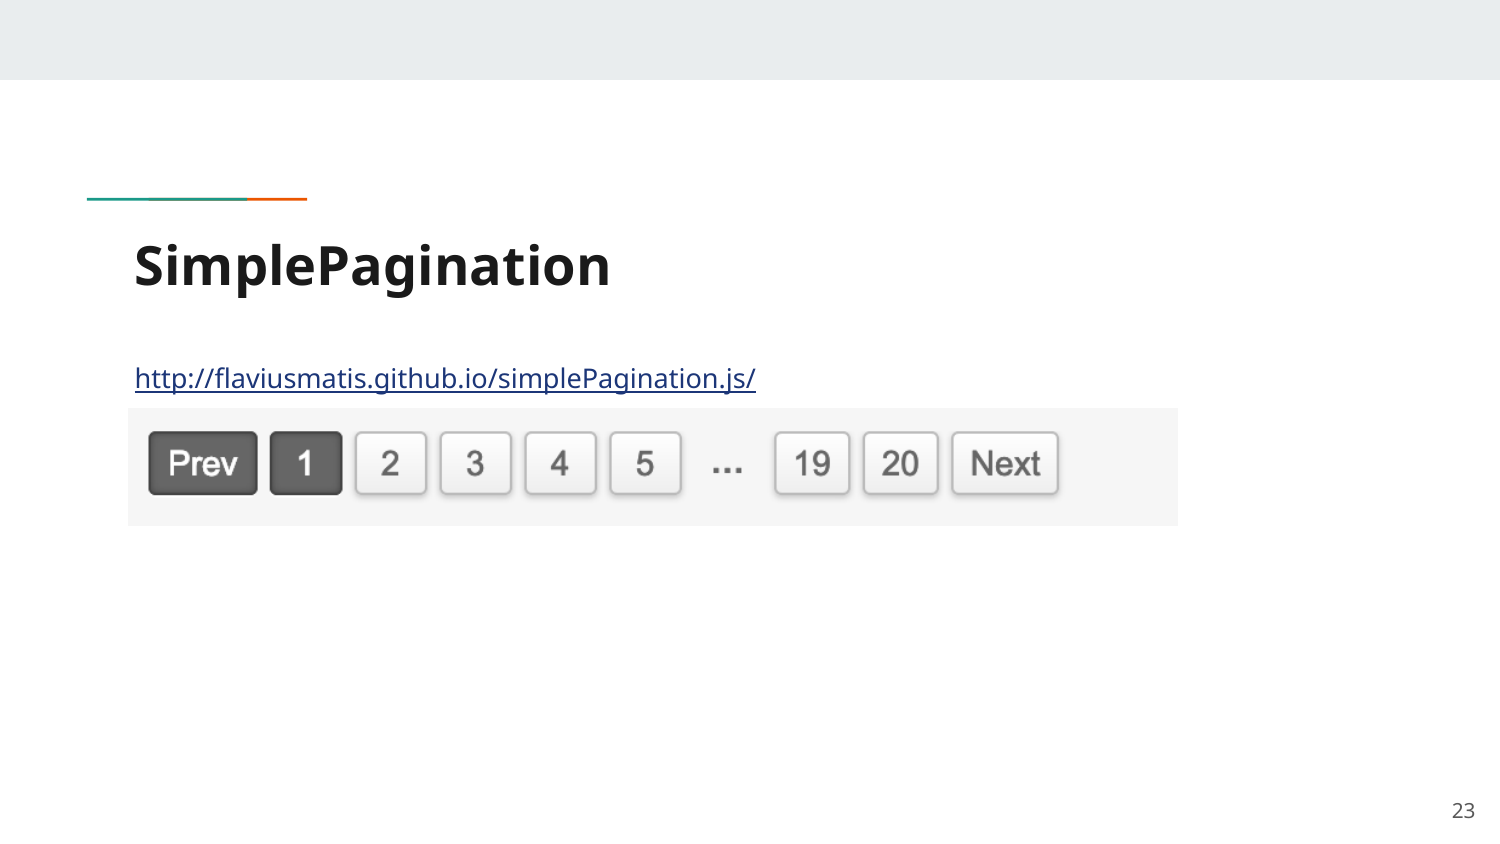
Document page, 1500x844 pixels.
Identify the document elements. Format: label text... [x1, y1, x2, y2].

list http://flaviusmatis.github.io/simplePagination.js/ [119, 341, 1381, 712]
slide_number ‹#› [1400, 779, 1491, 844]
title SimplePagination [119, 216, 1381, 305]
picture [127, 408, 1178, 526]
